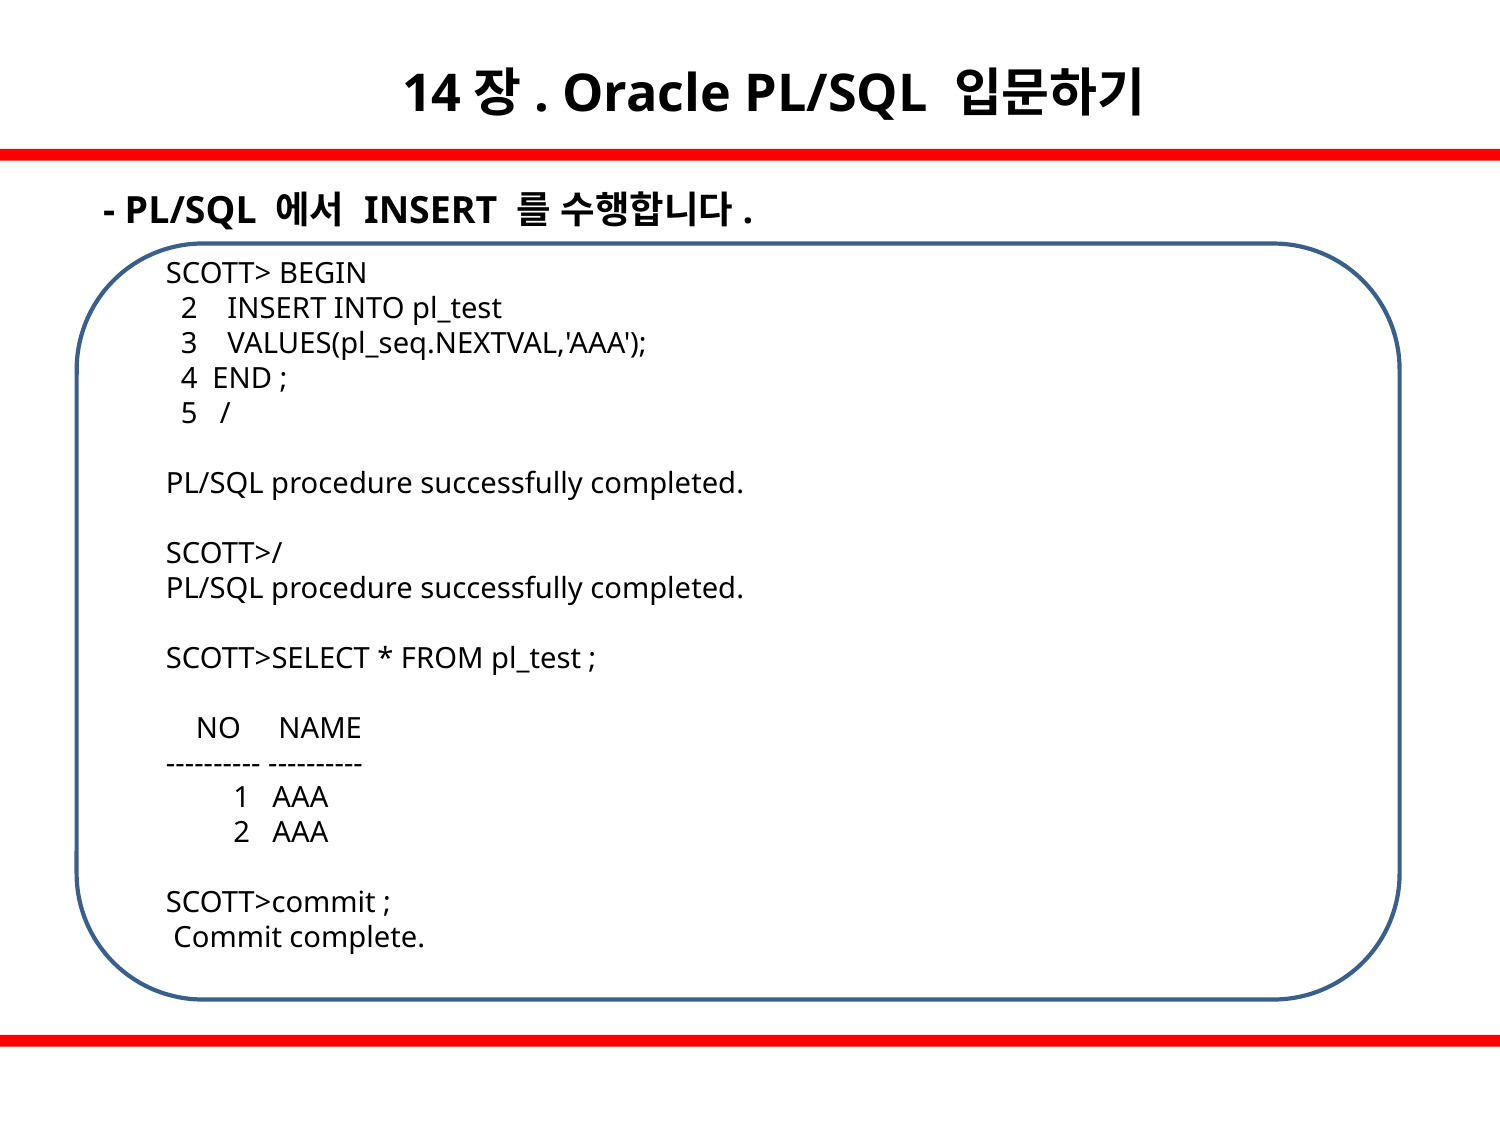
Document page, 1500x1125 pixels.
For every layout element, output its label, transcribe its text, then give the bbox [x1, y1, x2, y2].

text_box [0, 1033, 1500, 1049]
text_box SCOTT> BEGIN 2 INSERT INTO pl_test 3 VALUES(pl_seq.NEXTVAL,'AAA'); 4 END ; 5 / PL/SQL procedure successfully completed. SCOTT>/ PL/SQL procedure successfully completed. SCOTT>SELECT * FROM pl_test ; NO NAME ---------- ---------- 1 AAA 2 AAA SCOTT>commit ; Commit complete. [74, 241, 1402, 1002]
text_box - PL/SQL 에서 INSERT 를 수행합니다. [86, 163, 906, 257]
text_box [0, 147, 1500, 163]
text_box 14장. Oracle PL/SQL 입문하기 [204, 0, 1343, 151]
